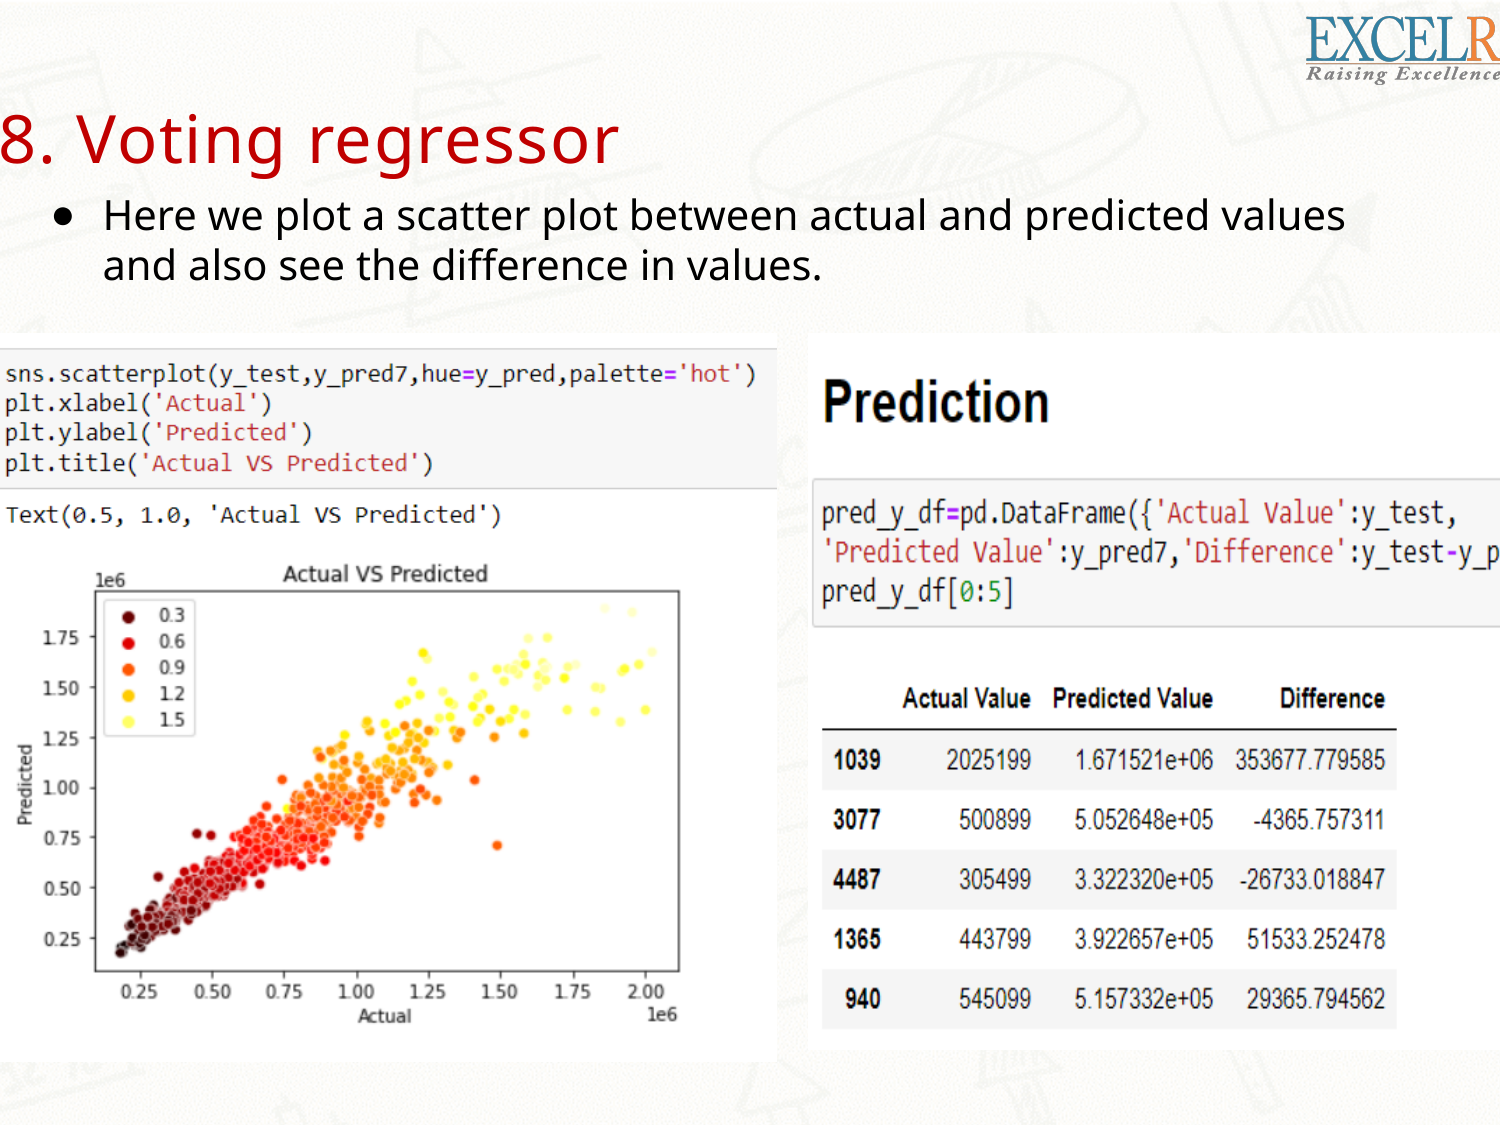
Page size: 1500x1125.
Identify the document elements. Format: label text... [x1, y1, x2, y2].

picture [0, 0, 1500, 1125]
text_box 8. Voting regressor [0, 95, 1115, 178]
text_box Here we plot a scatter plot between actual and predicted values and also see the difference in values. [48, 181, 1414, 290]
